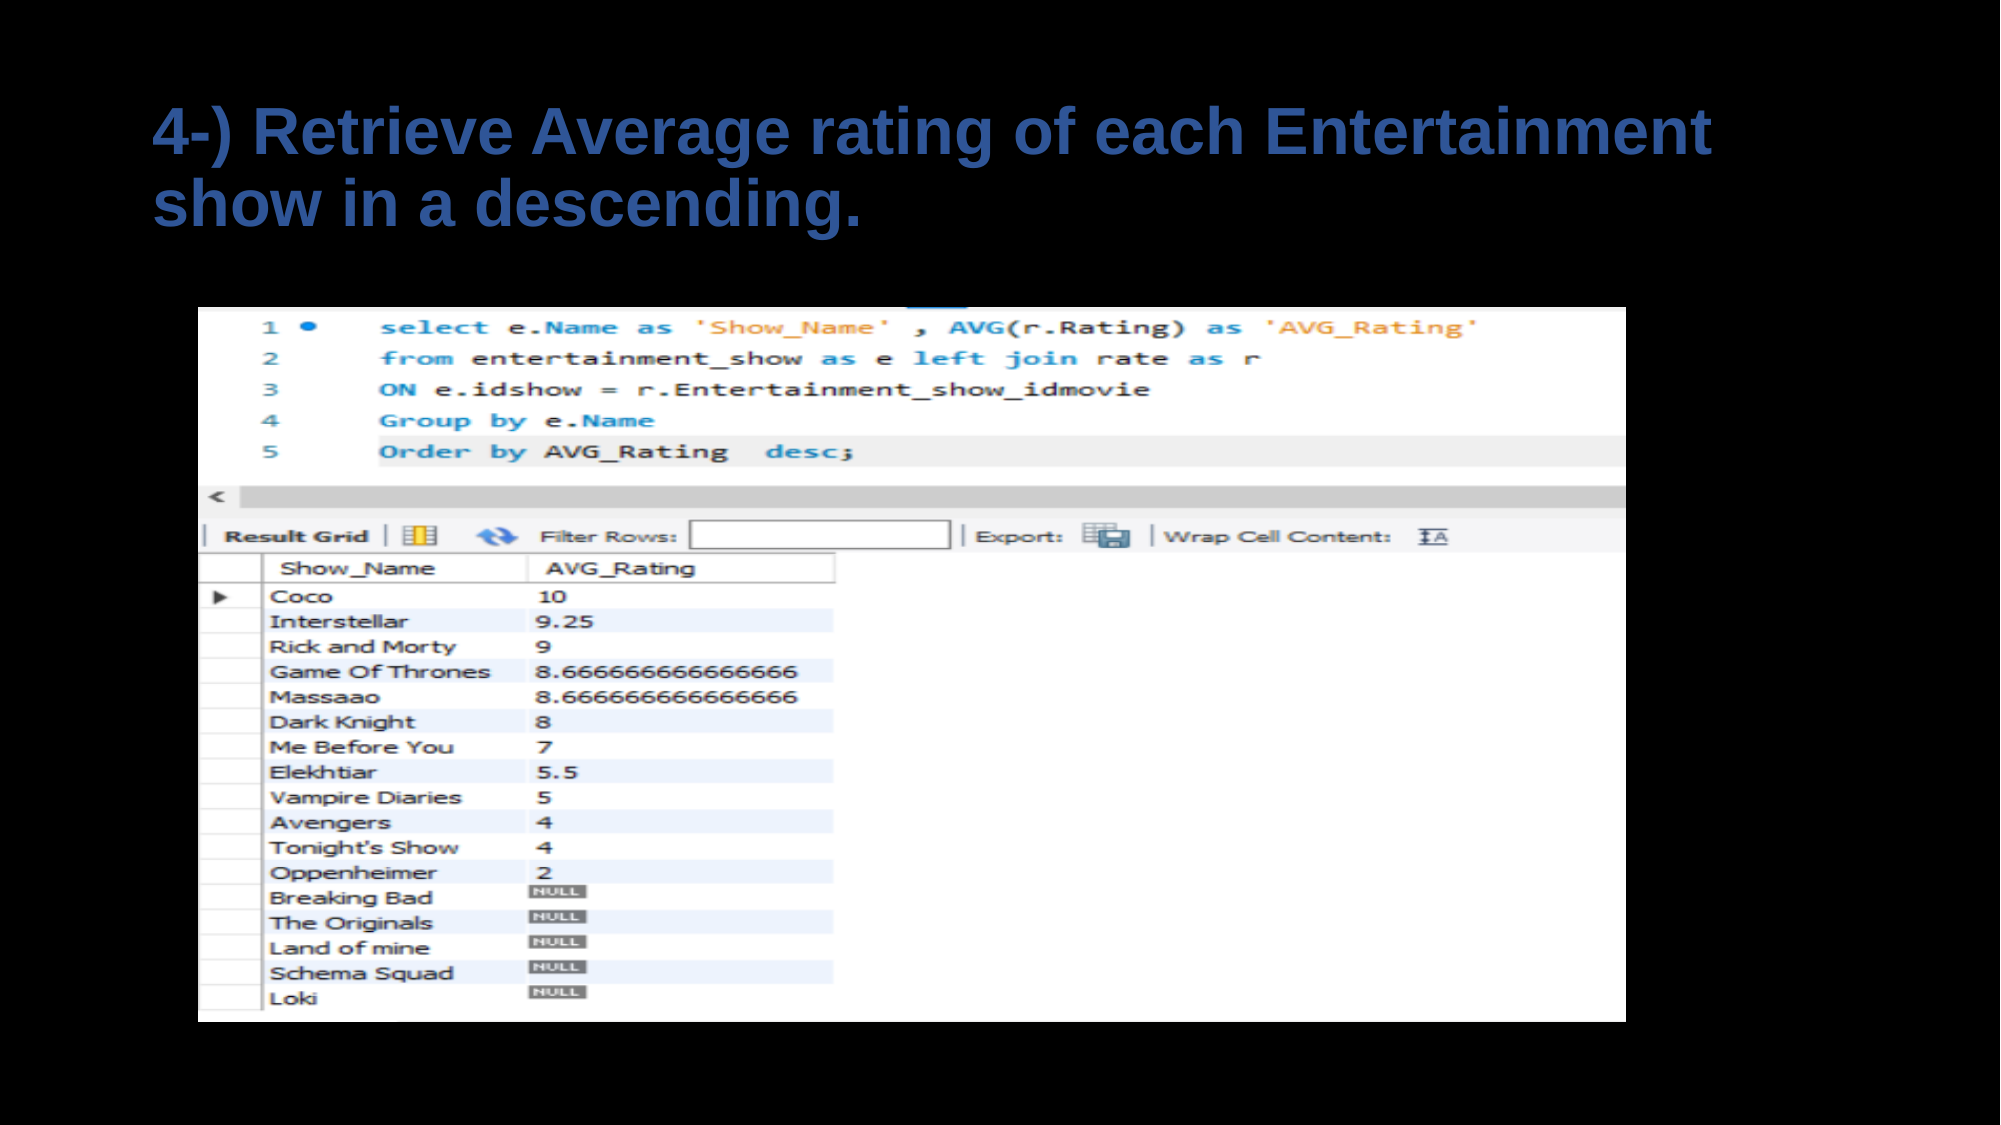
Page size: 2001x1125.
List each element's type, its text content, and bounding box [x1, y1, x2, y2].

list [198, 307, 1626, 1022]
title 4-) Retrieve Average rating of each Entertainment show in a descending. [137, 59, 1863, 278]
